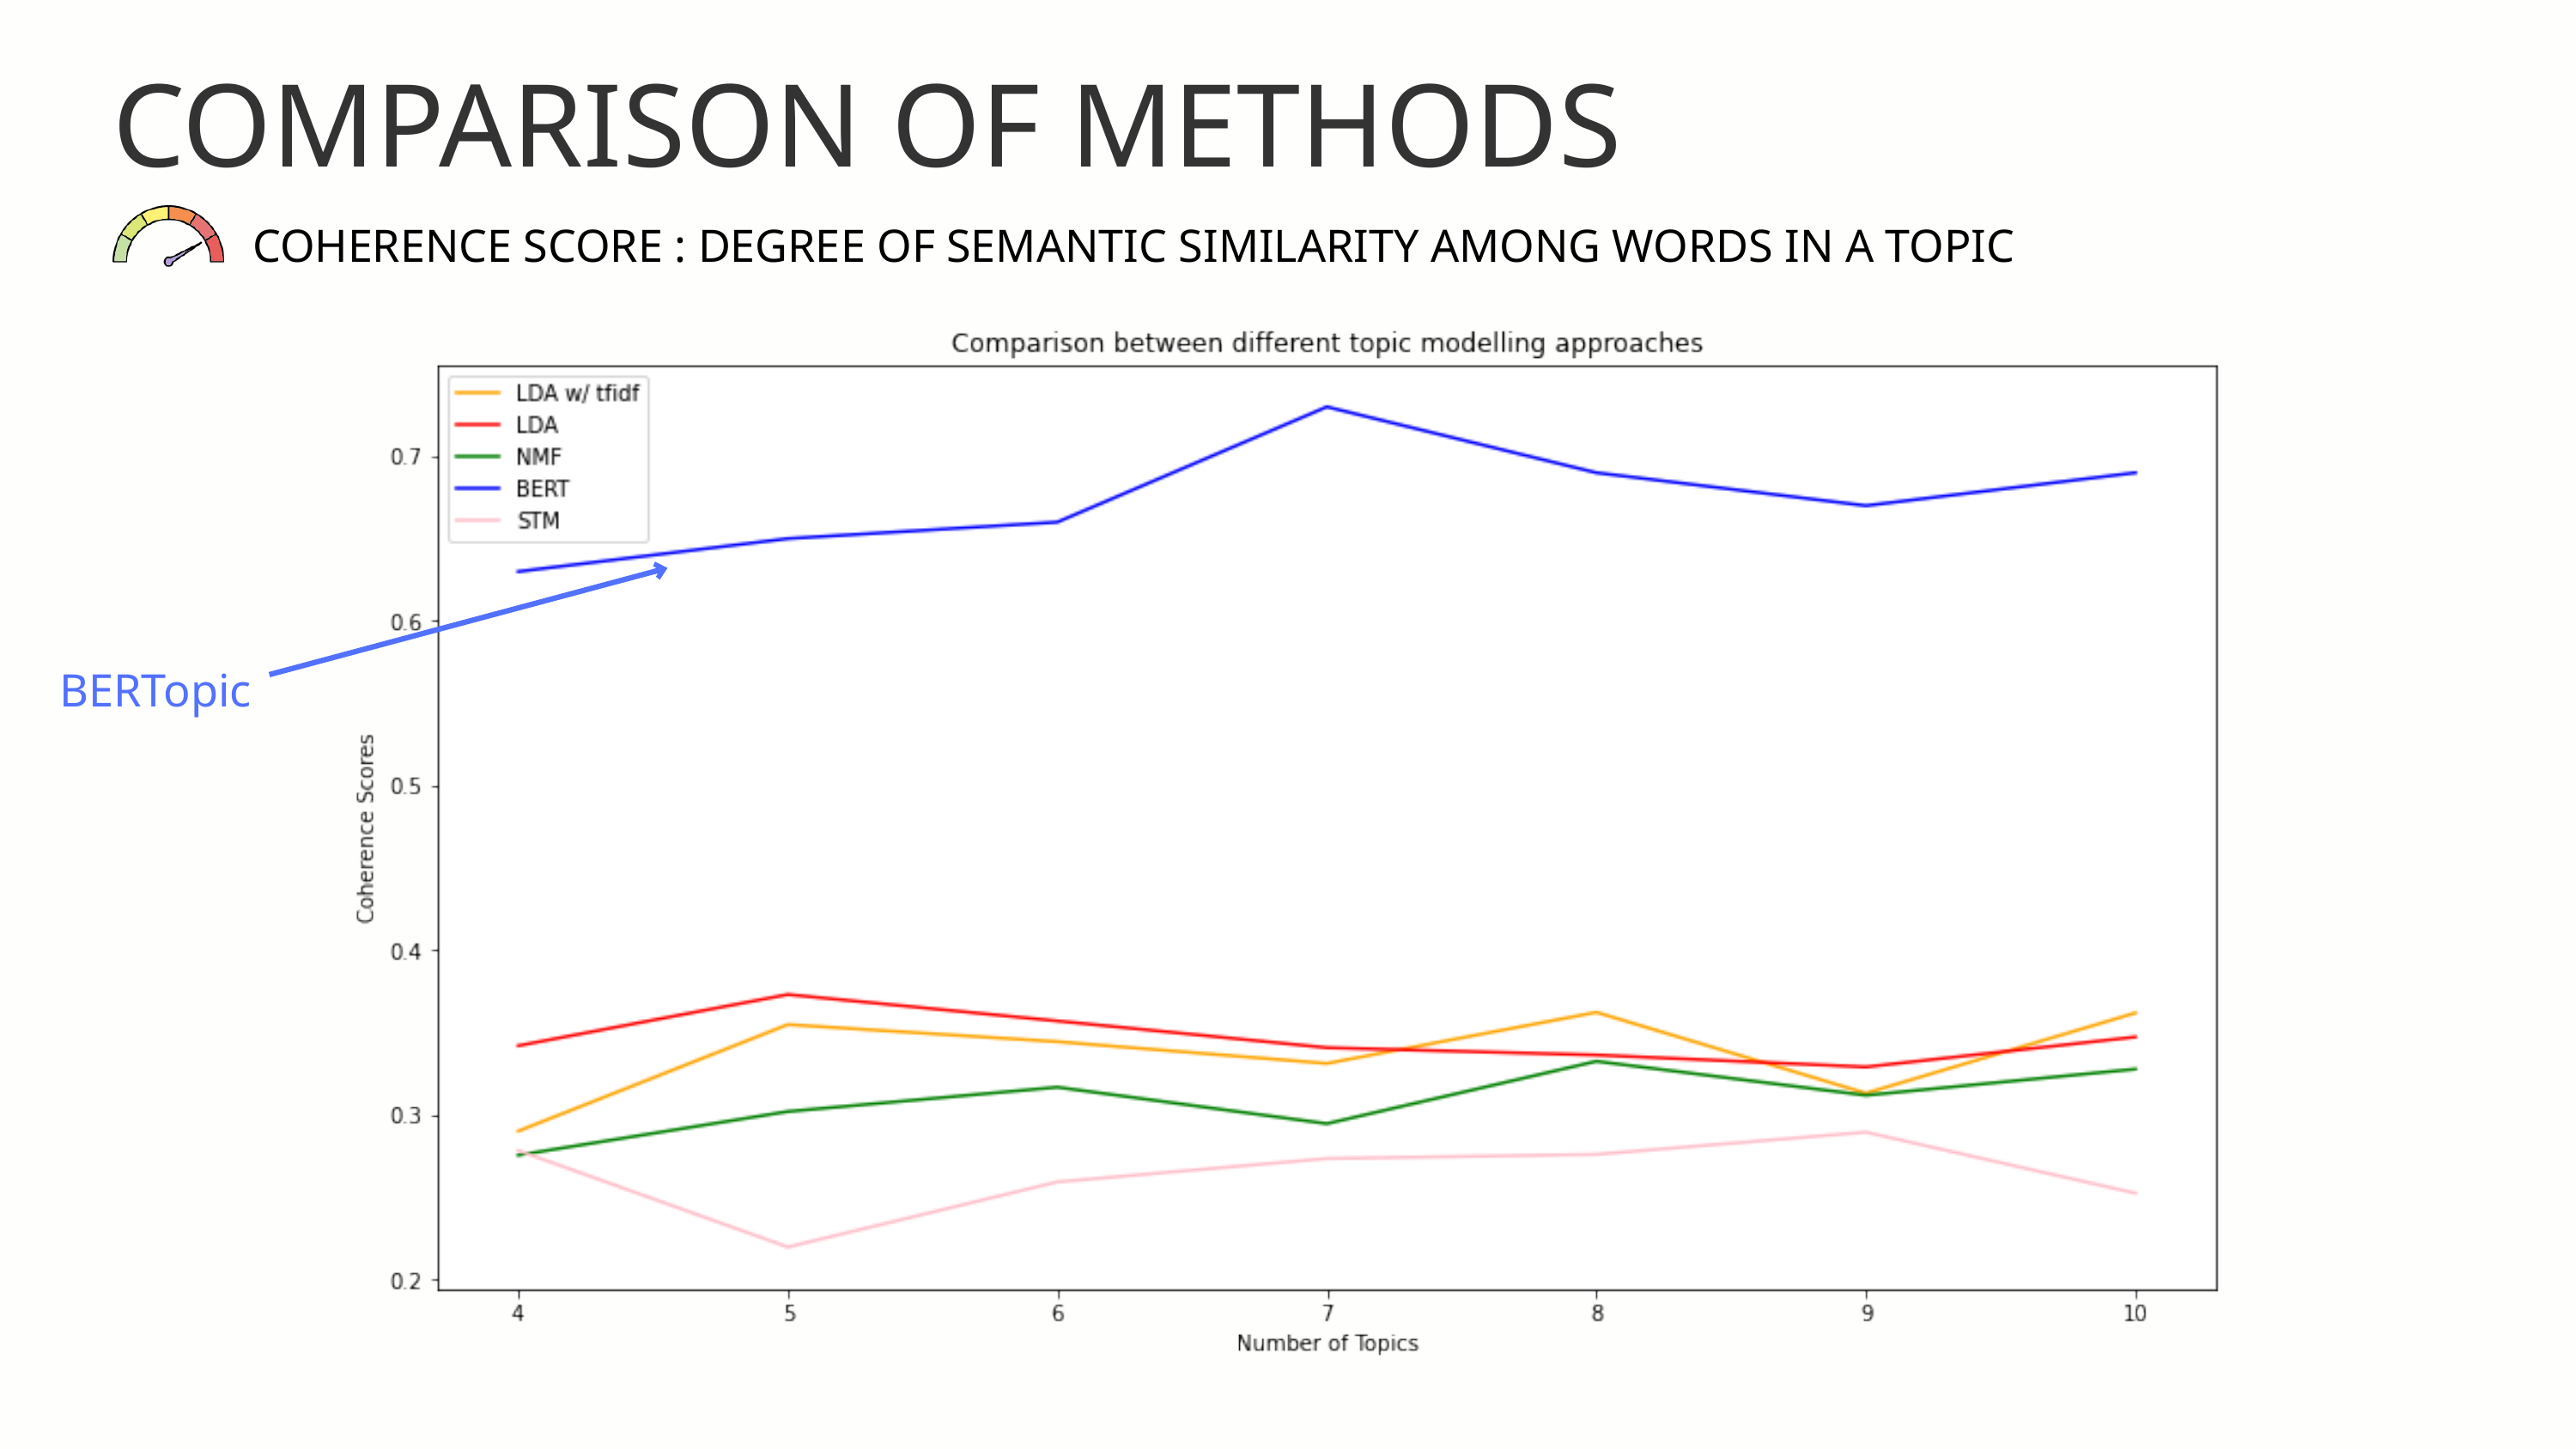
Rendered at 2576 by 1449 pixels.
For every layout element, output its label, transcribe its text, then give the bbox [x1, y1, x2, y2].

text_box COMPARISON OF METHODS [112, 52, 1631, 191]
text_box COHERENCE SCORE : DEGREE OF SEMANTIC SIMILARITY AMONG WORDS IN A TOPIC [252, 208, 2201, 271]
picture [112, 205, 224, 267]
picture [344, 317, 2232, 1372]
text_box BERTopic [50, 652, 261, 716]
